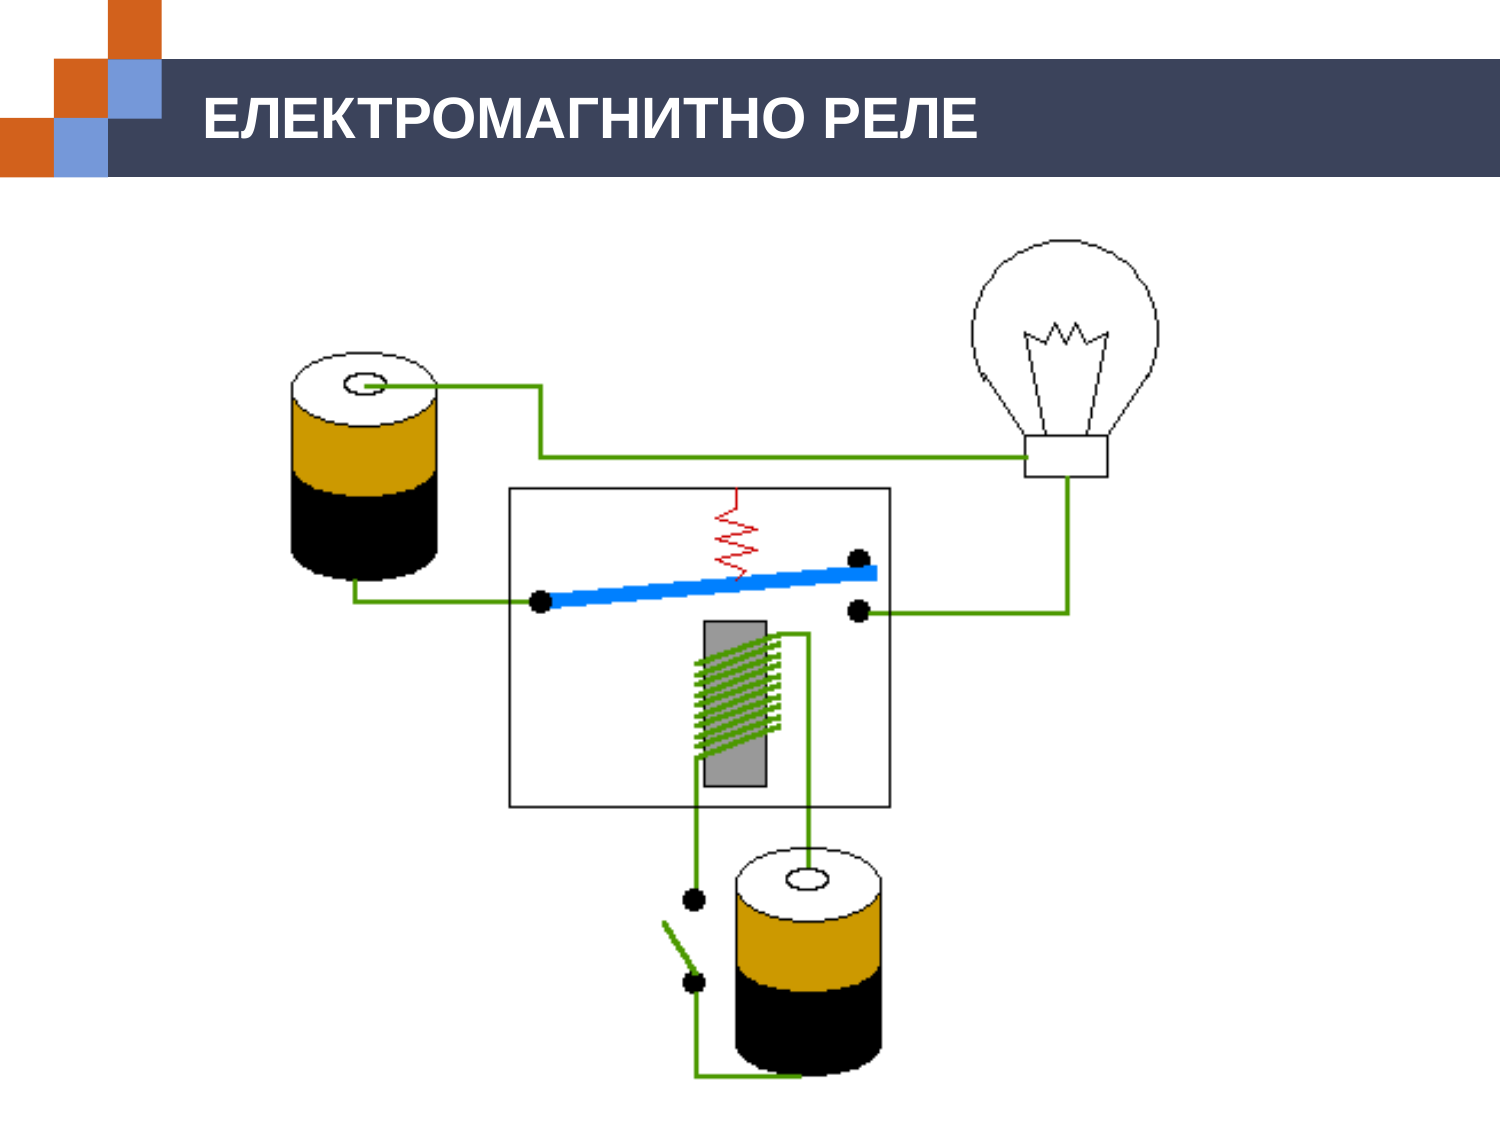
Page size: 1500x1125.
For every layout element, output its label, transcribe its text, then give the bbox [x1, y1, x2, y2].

title ЕЛЕКТРОМАГНИТНО РЕЛЕ [187, 74, 1401, 156]
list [287, 199, 1233, 1084]
